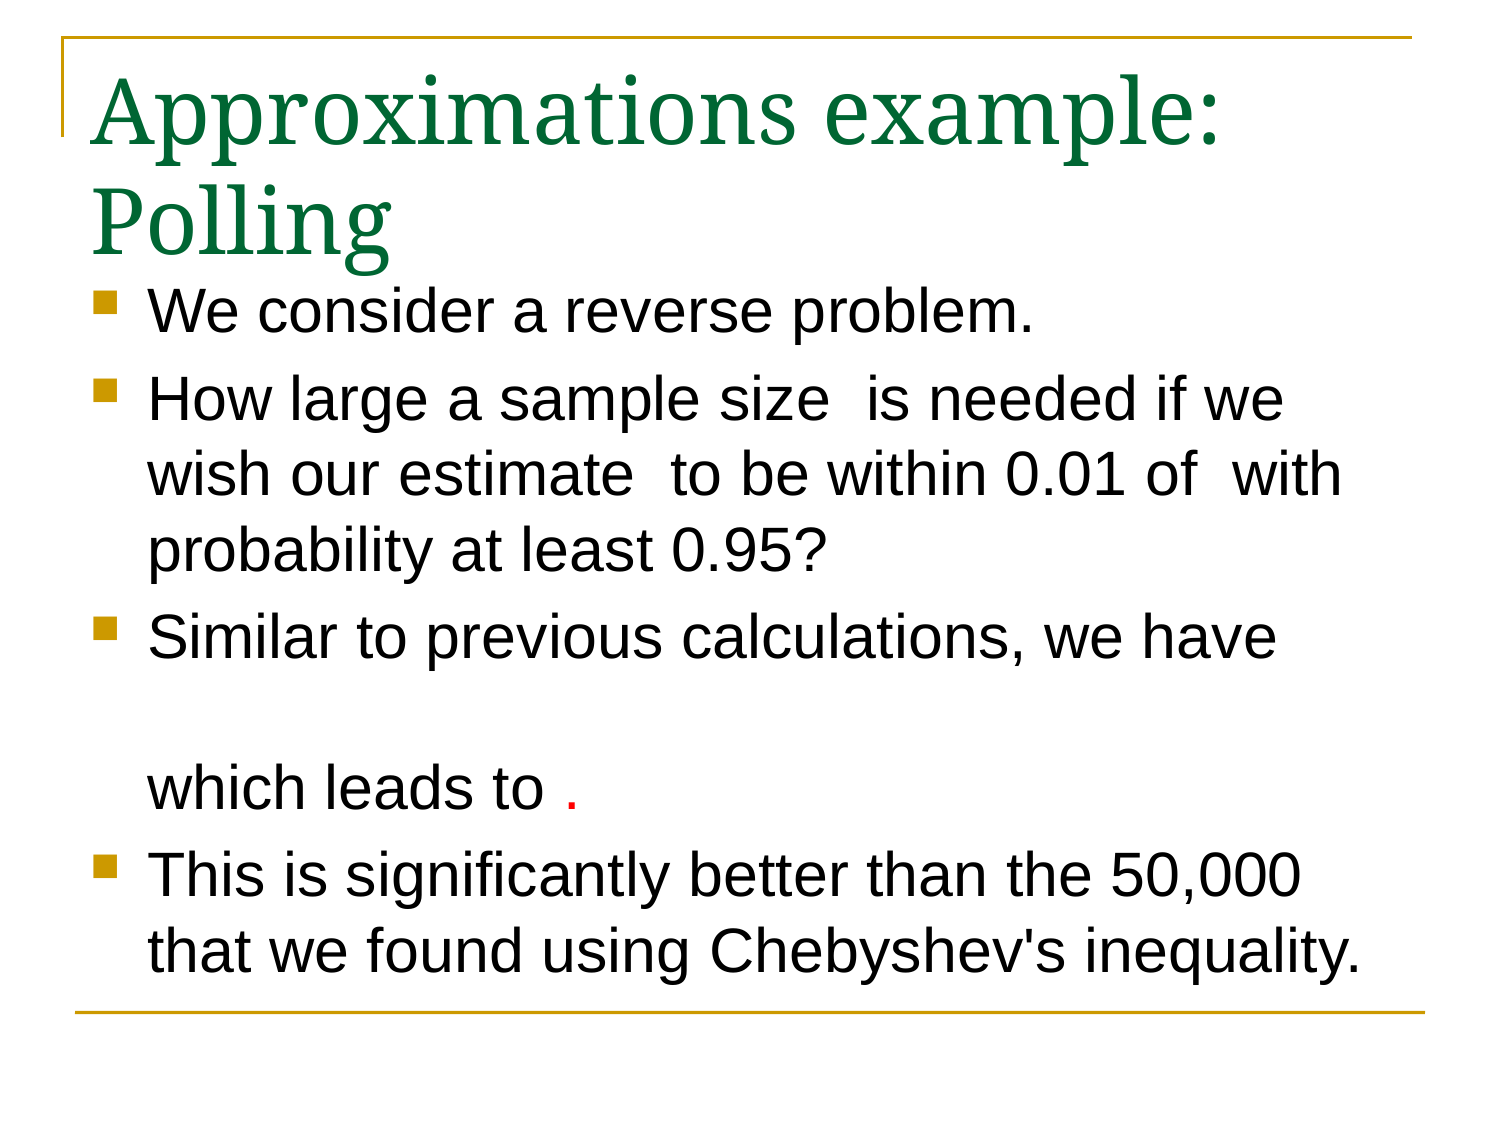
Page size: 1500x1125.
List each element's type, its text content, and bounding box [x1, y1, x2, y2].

title Approximations example: Polling [75, 45, 1425, 233]
